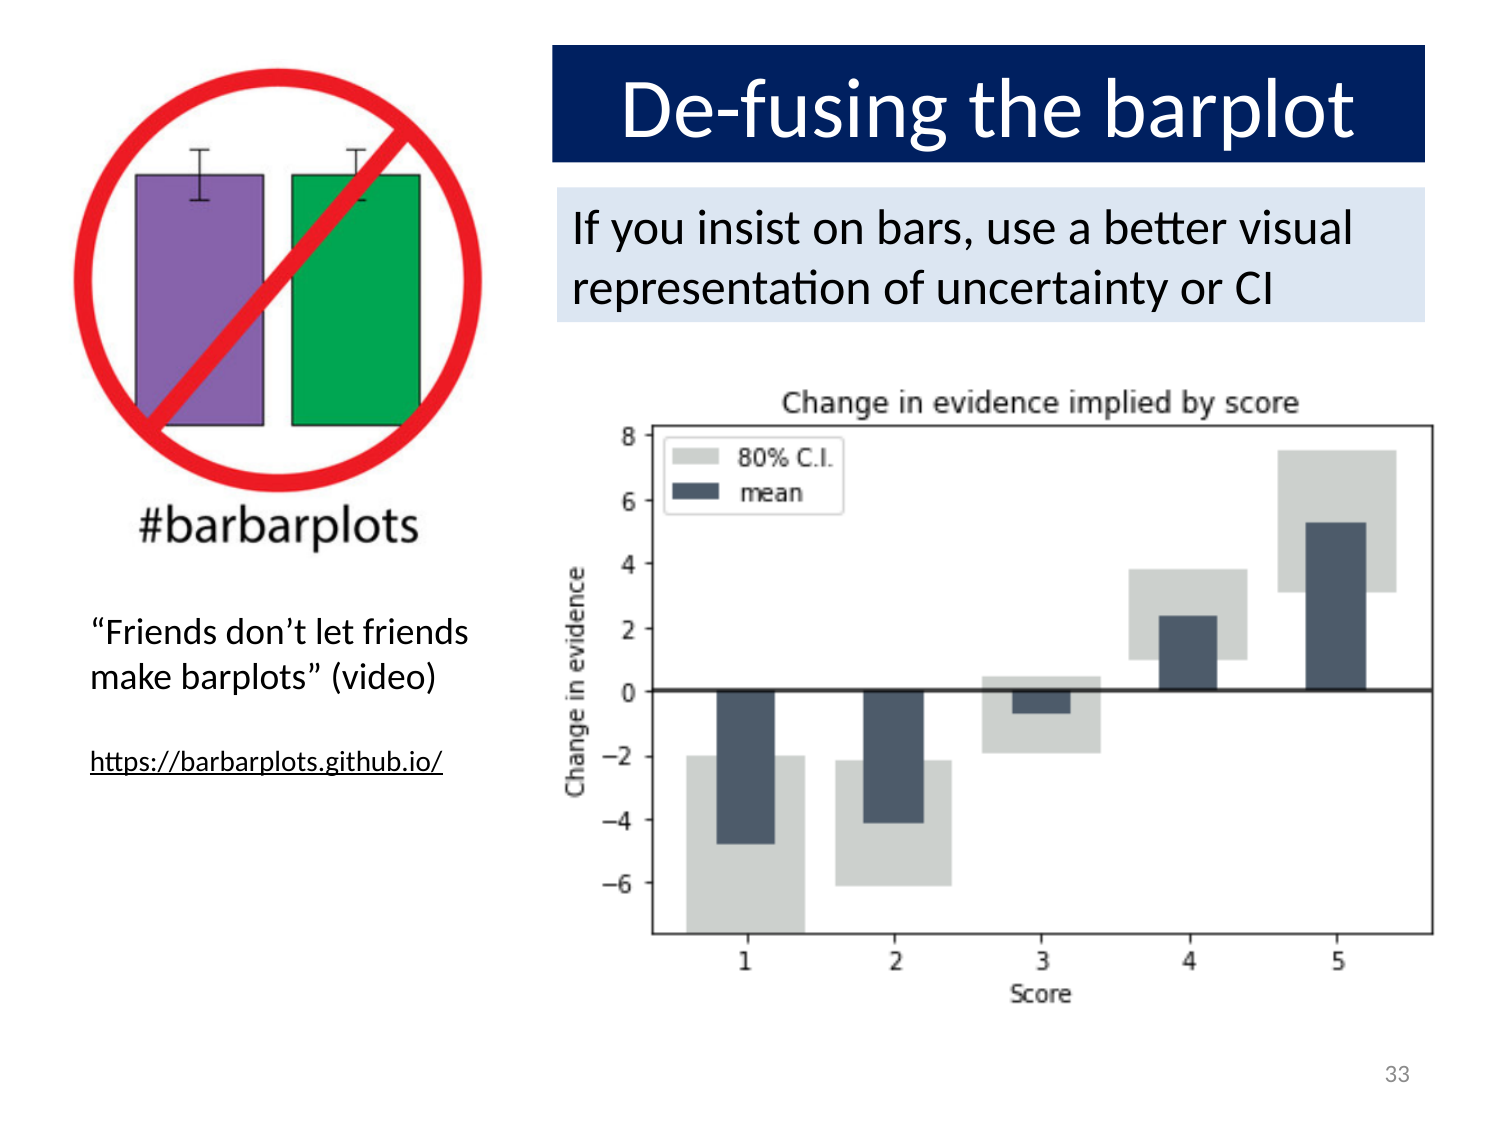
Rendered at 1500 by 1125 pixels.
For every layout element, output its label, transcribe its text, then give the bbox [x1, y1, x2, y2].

text_box “Friends don’t let friends make barplots” (video) https://barbarplots.github.io/ [75, 599, 488, 785]
picture [64, 59, 493, 563]
slide_number 33 [1074, 1042, 1425, 1103]
text_box If you insist on bars, use a better visual representation of uncertainty or CI [557, 187, 1425, 323]
picture [552, 374, 1447, 1023]
title De-fusing the barplot [552, 45, 1425, 163]
